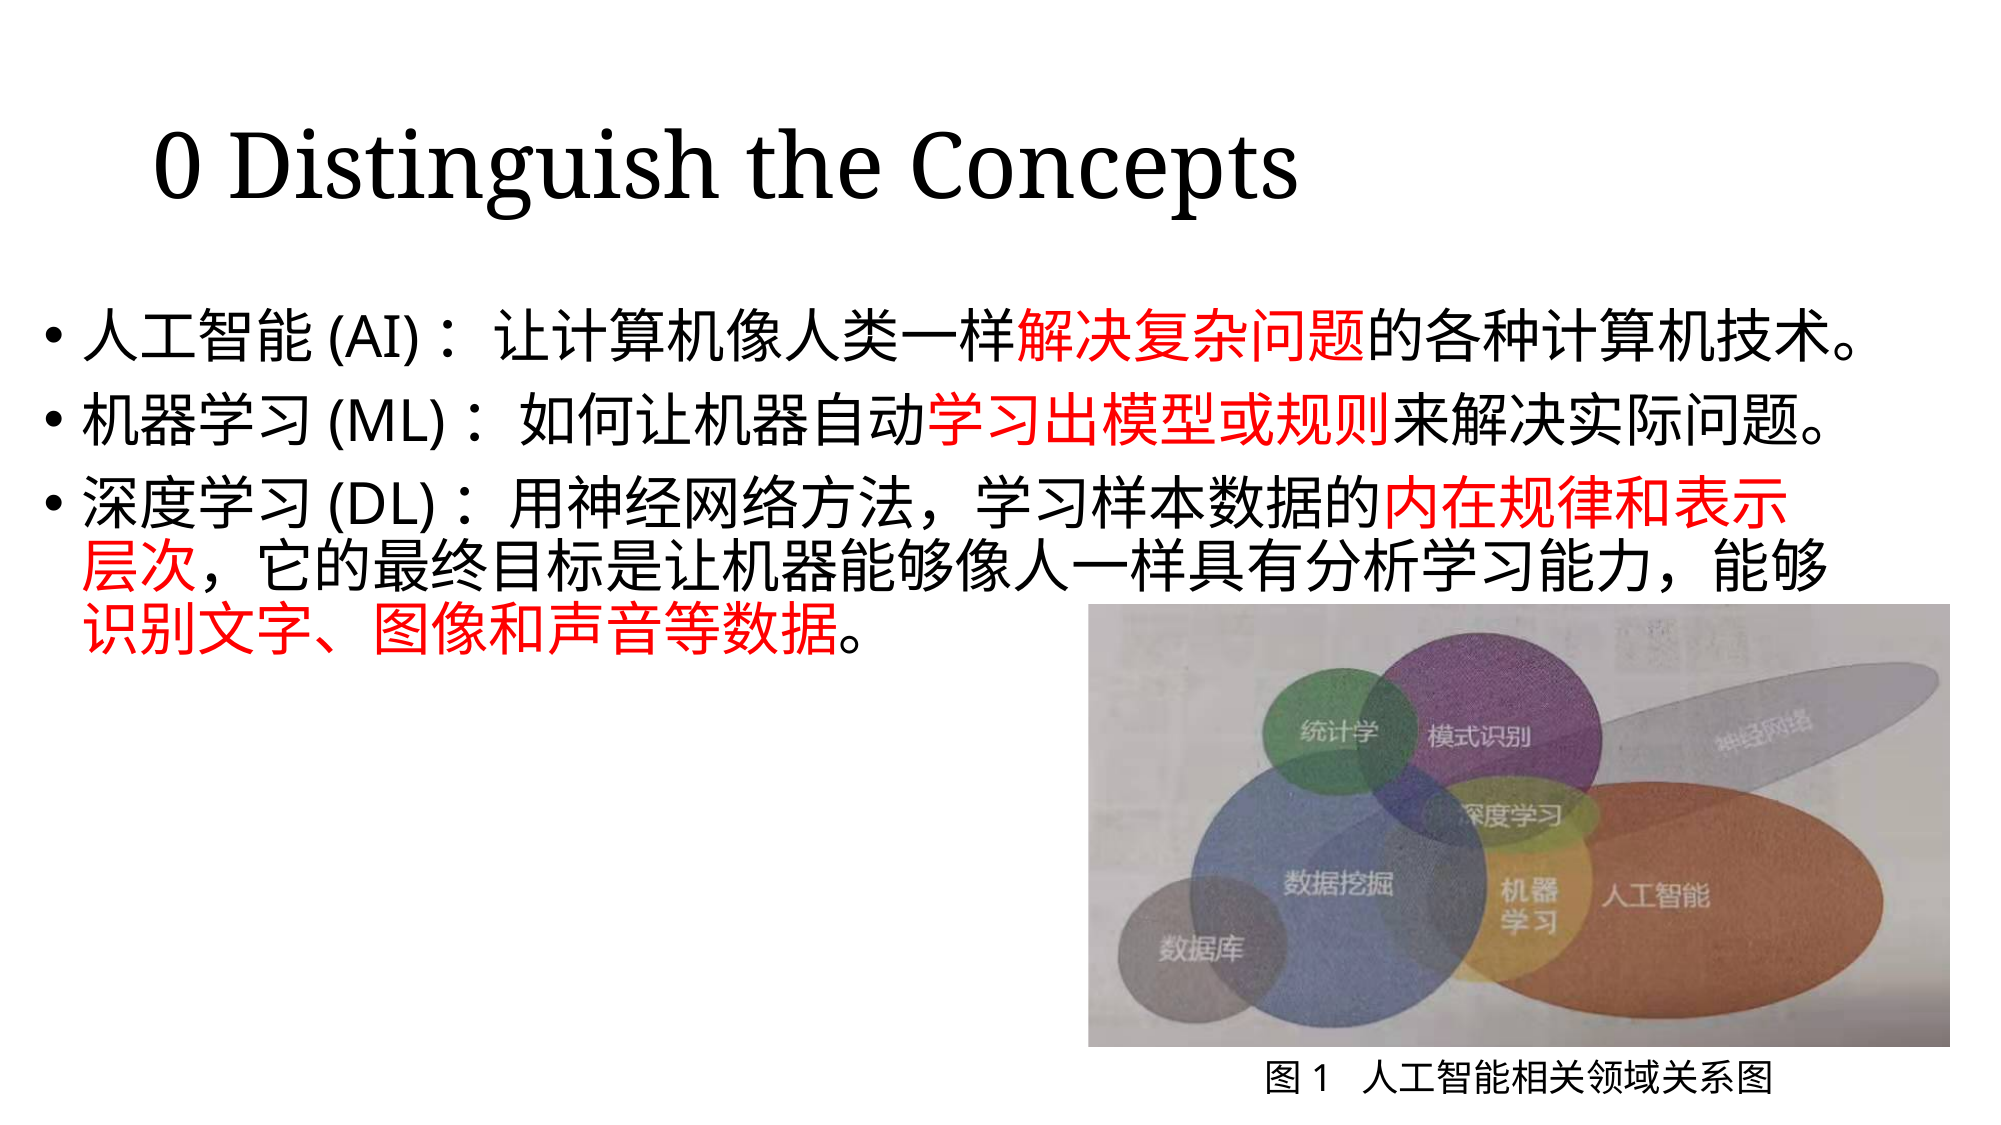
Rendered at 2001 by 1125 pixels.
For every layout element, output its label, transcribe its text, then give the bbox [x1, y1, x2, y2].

list 人工智能(AI)：让计算机像人类一样解决复杂问题的各种计算机技术。 机器学习(ML)：如何让机器自动学习出模型或规则来解决实际问题。 深度学习(DL)：用神经网络方法，学习样本数据的内在规律和表示层次，它的最终目标是让机器能够像人一样具有分析学习能力，能够识别文字、图像和声音等数据。 [28, 299, 1863, 1014]
text_box 图1 人工智能相关领域关系图 [1088, 1047, 1950, 1107]
picture [1088, 604, 1950, 1047]
title 0 Distinguish the Concepts [137, 59, 1863, 278]
